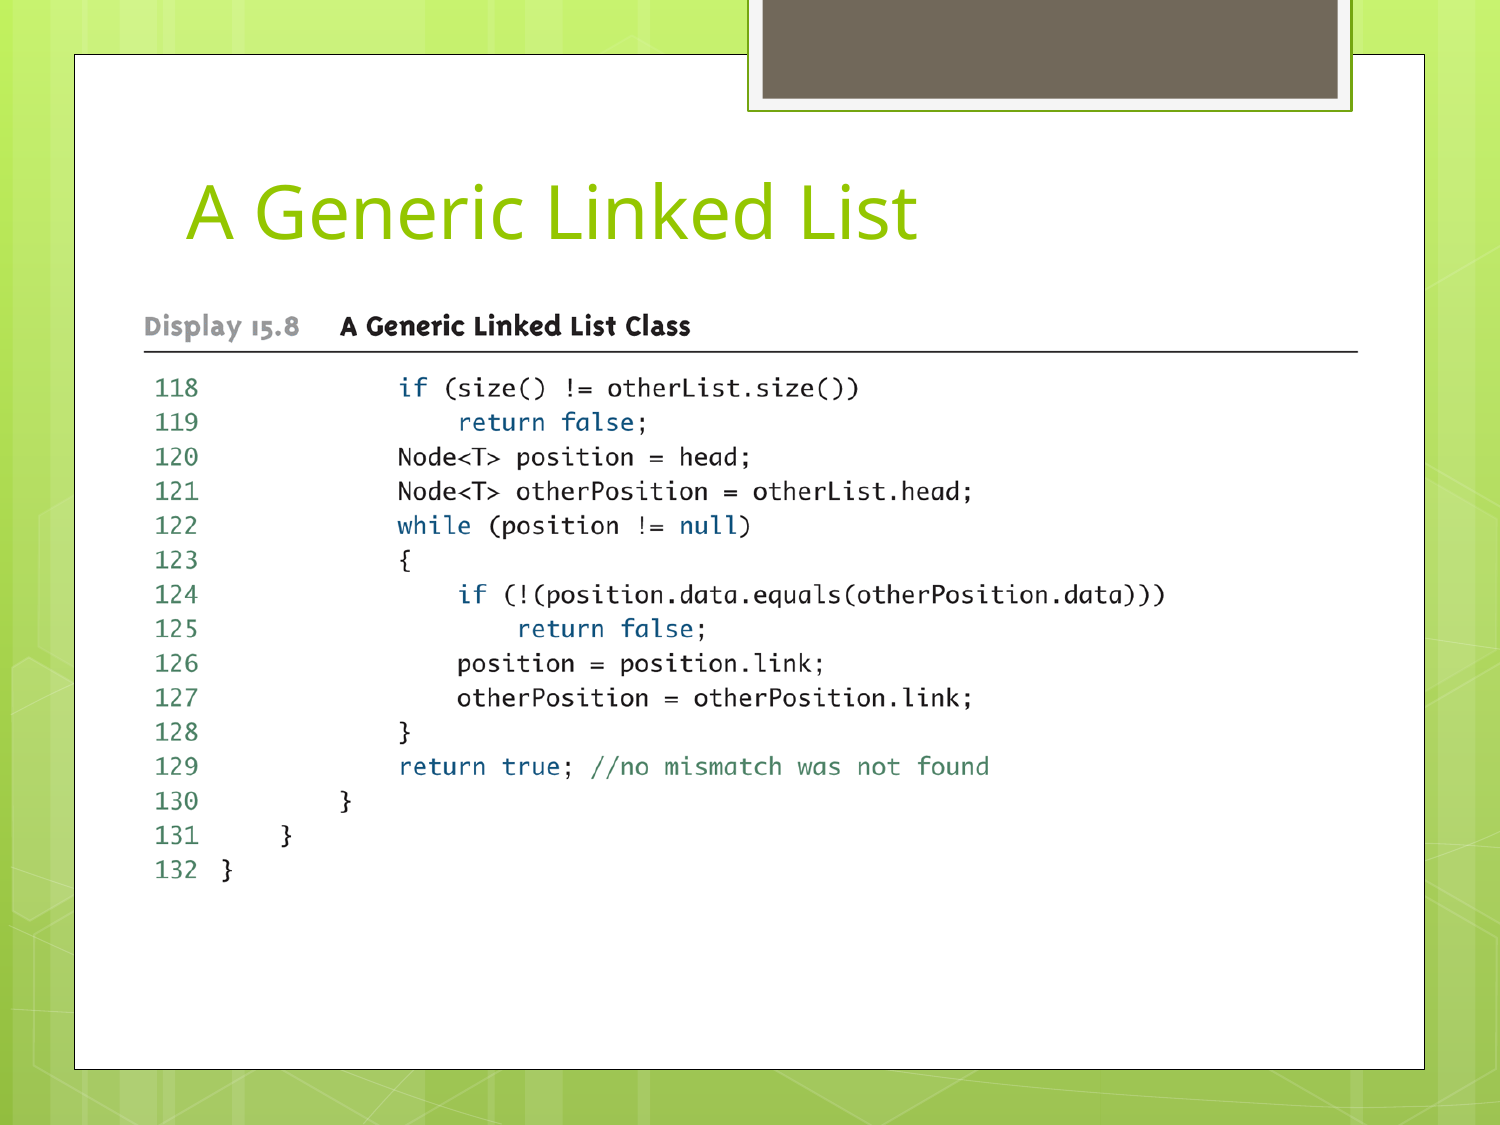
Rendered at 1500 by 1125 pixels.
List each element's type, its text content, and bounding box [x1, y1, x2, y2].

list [112, 299, 1388, 897]
title A Generic Linked List [171, 75, 1324, 263]
